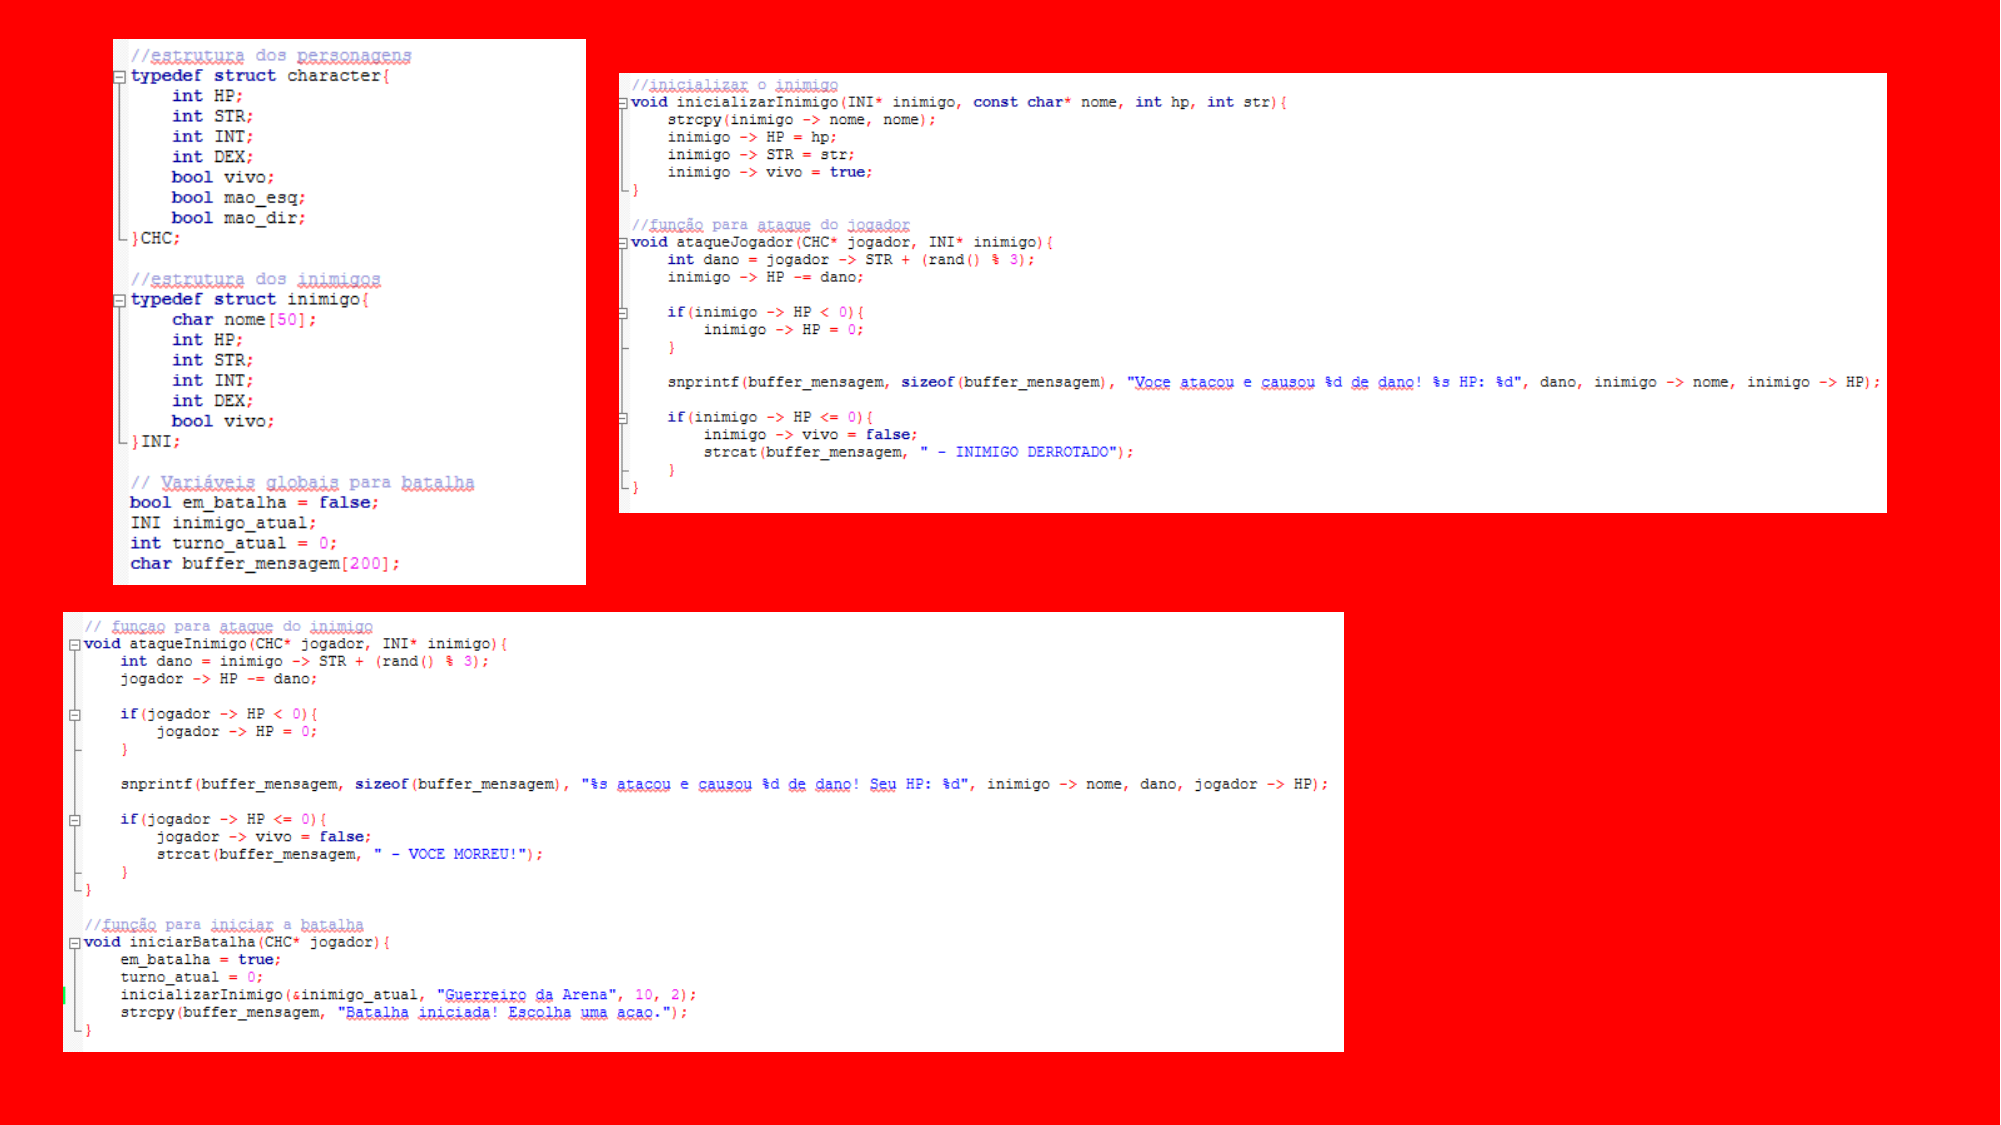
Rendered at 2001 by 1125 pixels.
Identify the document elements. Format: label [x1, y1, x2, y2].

picture [113, 39, 586, 585]
picture [619, 73, 1887, 513]
picture [63, 612, 1344, 1052]
